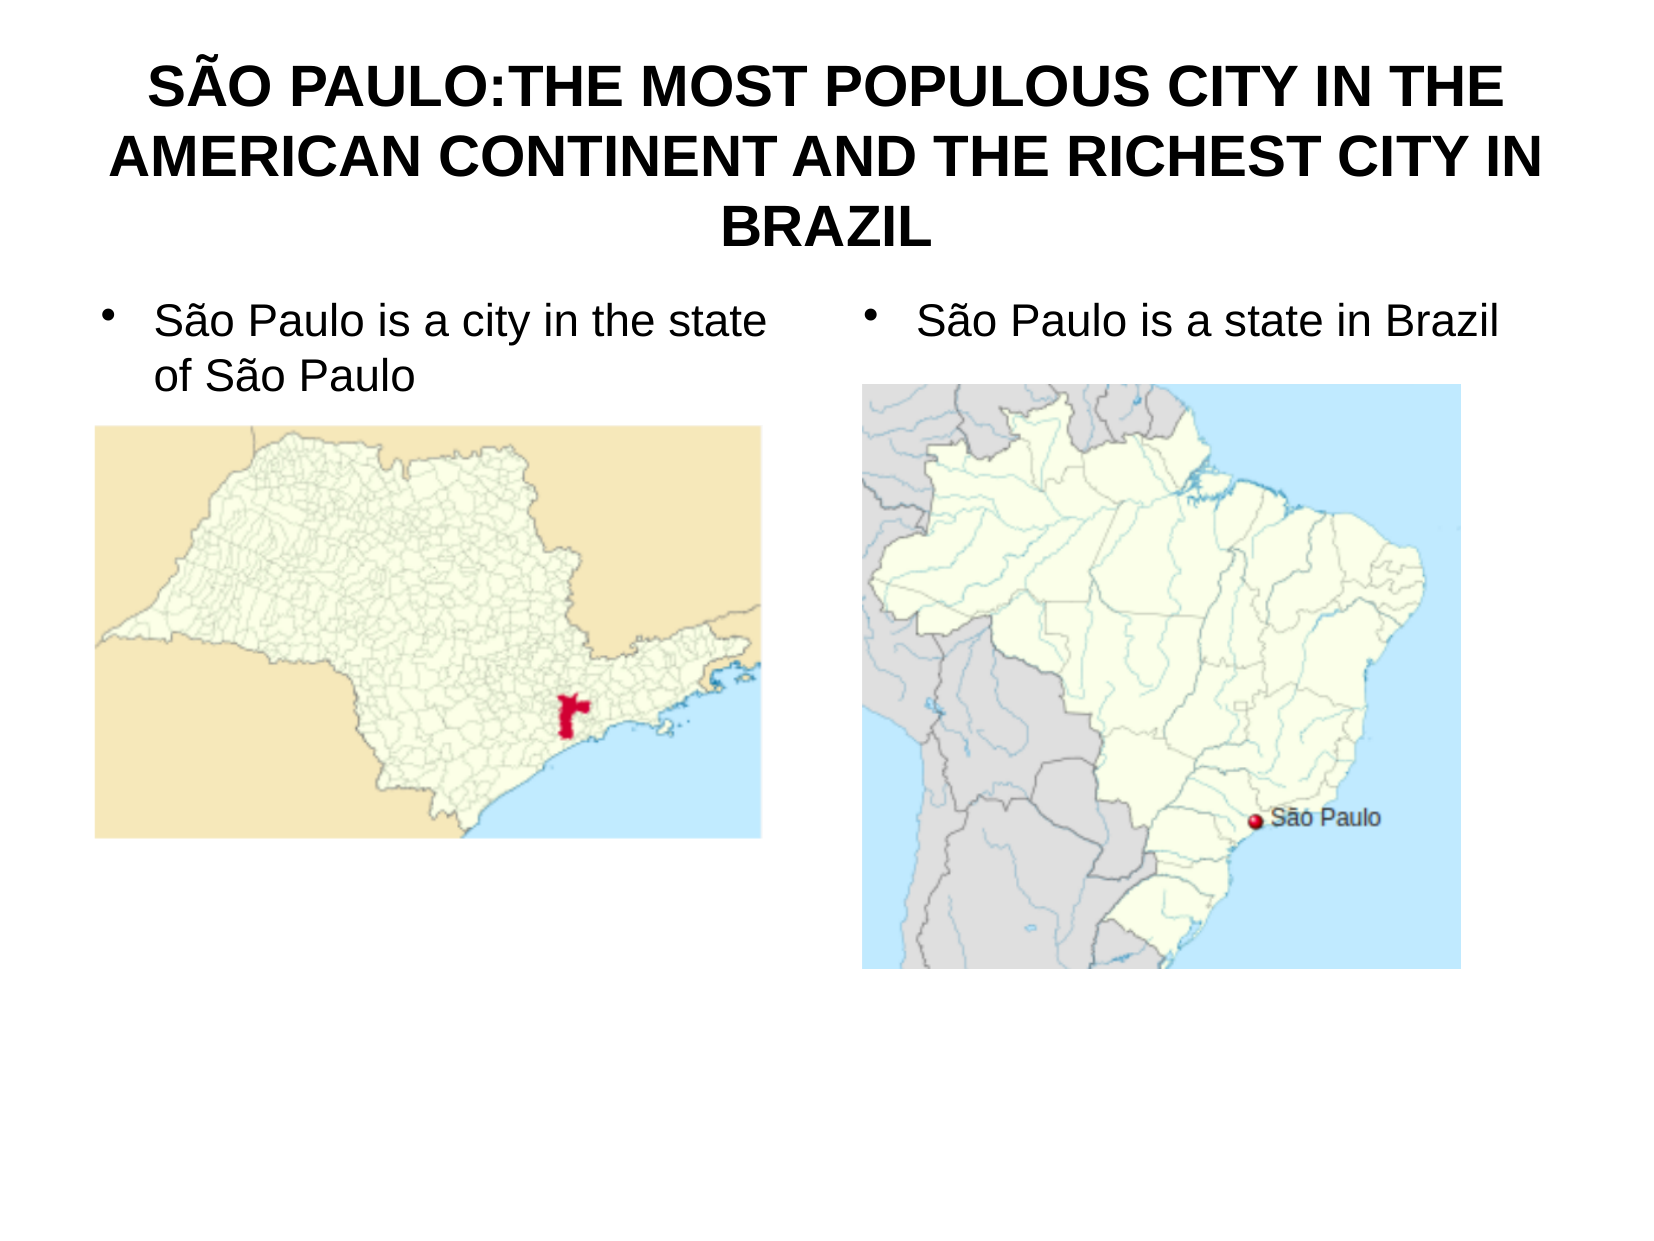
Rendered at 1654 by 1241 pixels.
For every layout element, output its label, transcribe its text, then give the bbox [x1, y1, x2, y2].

text_box São Paulo is a state in Brazil [845, 290, 1572, 1010]
text_box São Paulo is a city in the state of São Paulo [82, 290, 809, 1010]
picture [861, 384, 1461, 969]
picture [94, 424, 763, 839]
text_box São Paulo:the most populous city in the american continent and the richest city in Brazil [82, 49, 1571, 257]
